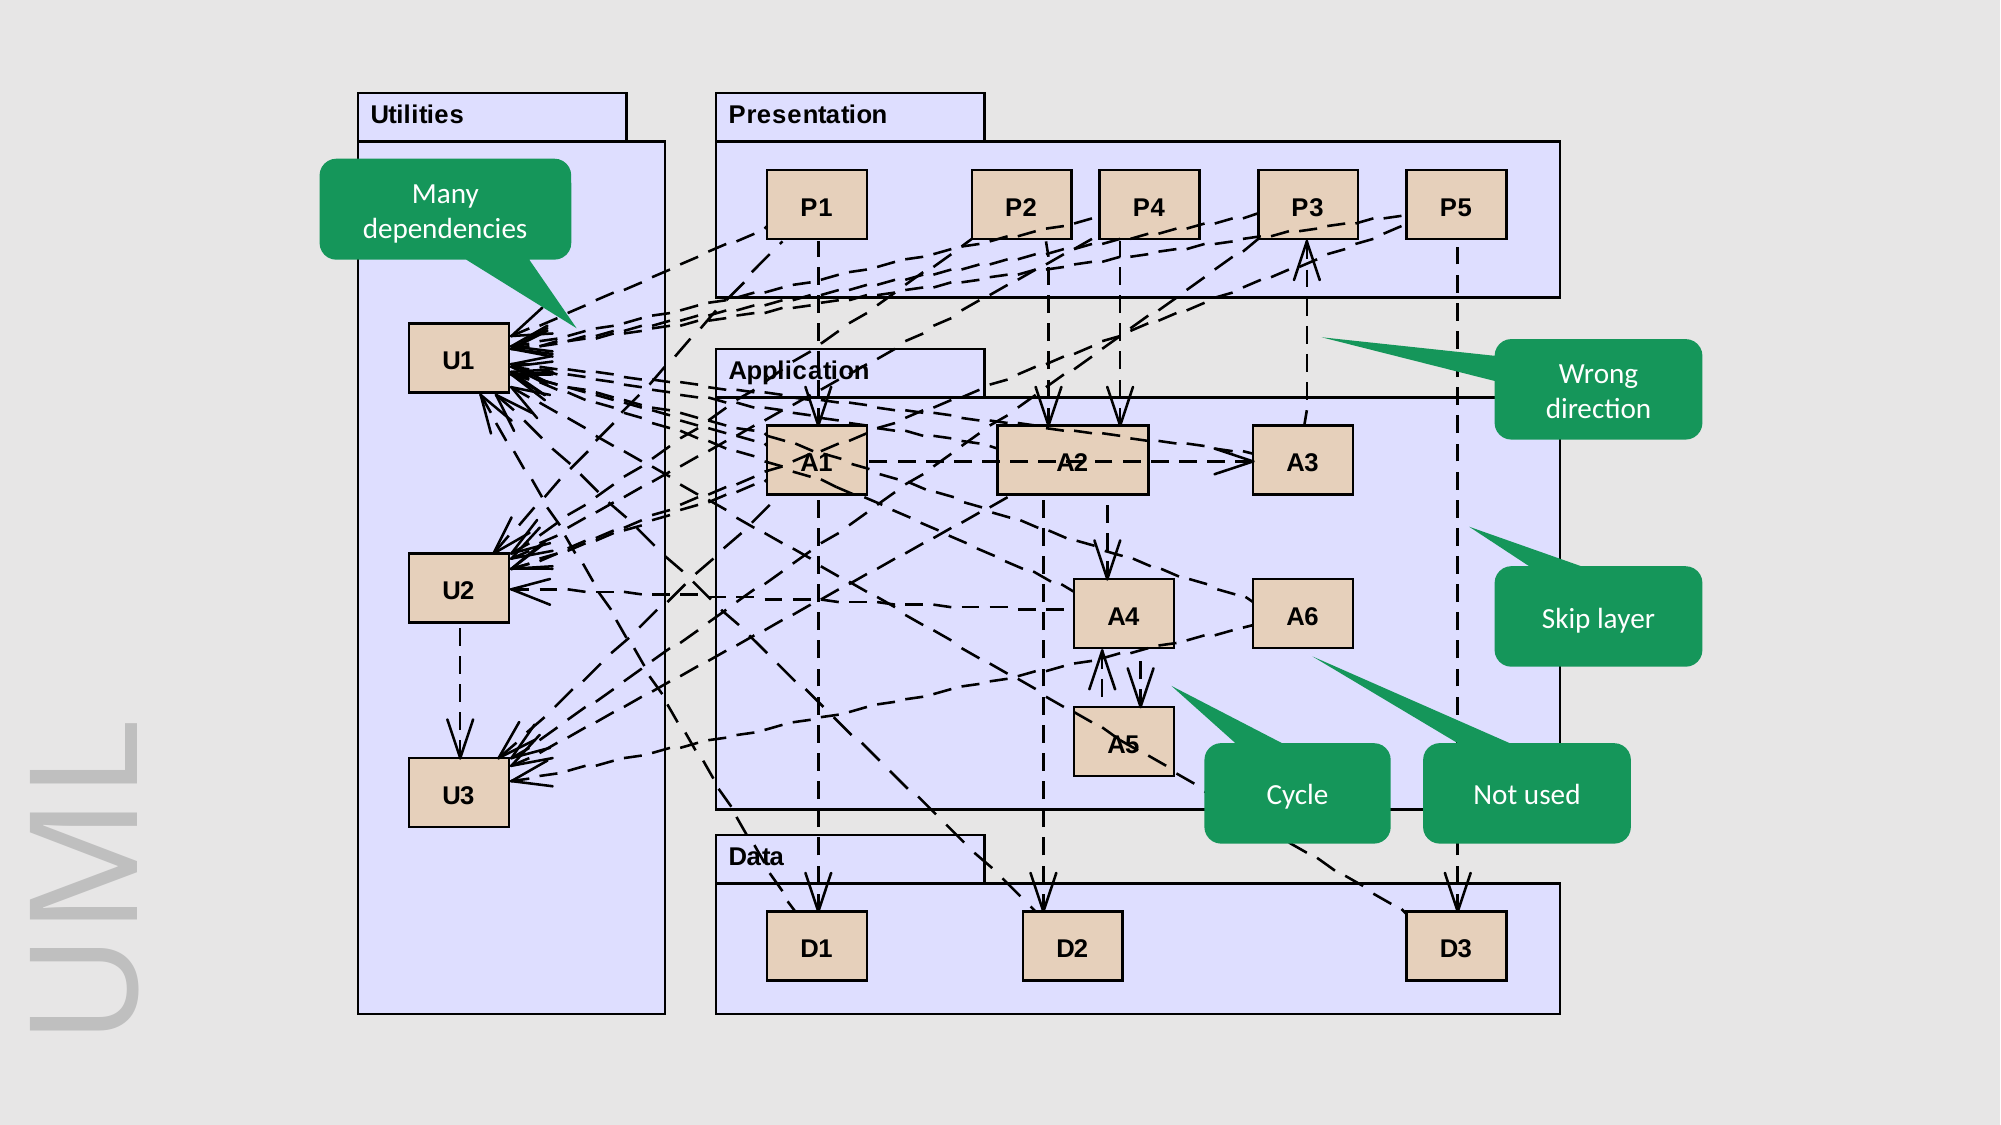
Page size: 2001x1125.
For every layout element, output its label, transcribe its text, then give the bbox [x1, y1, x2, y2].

text_box UML [0, 0, 190, 1125]
picture [319, 54, 1599, 1078]
text_box Skip layer [1599, 565, 1703, 668]
text_box Wrong direction [1599, 338, 1703, 441]
text_box Not used [1599, 742, 1632, 845]
